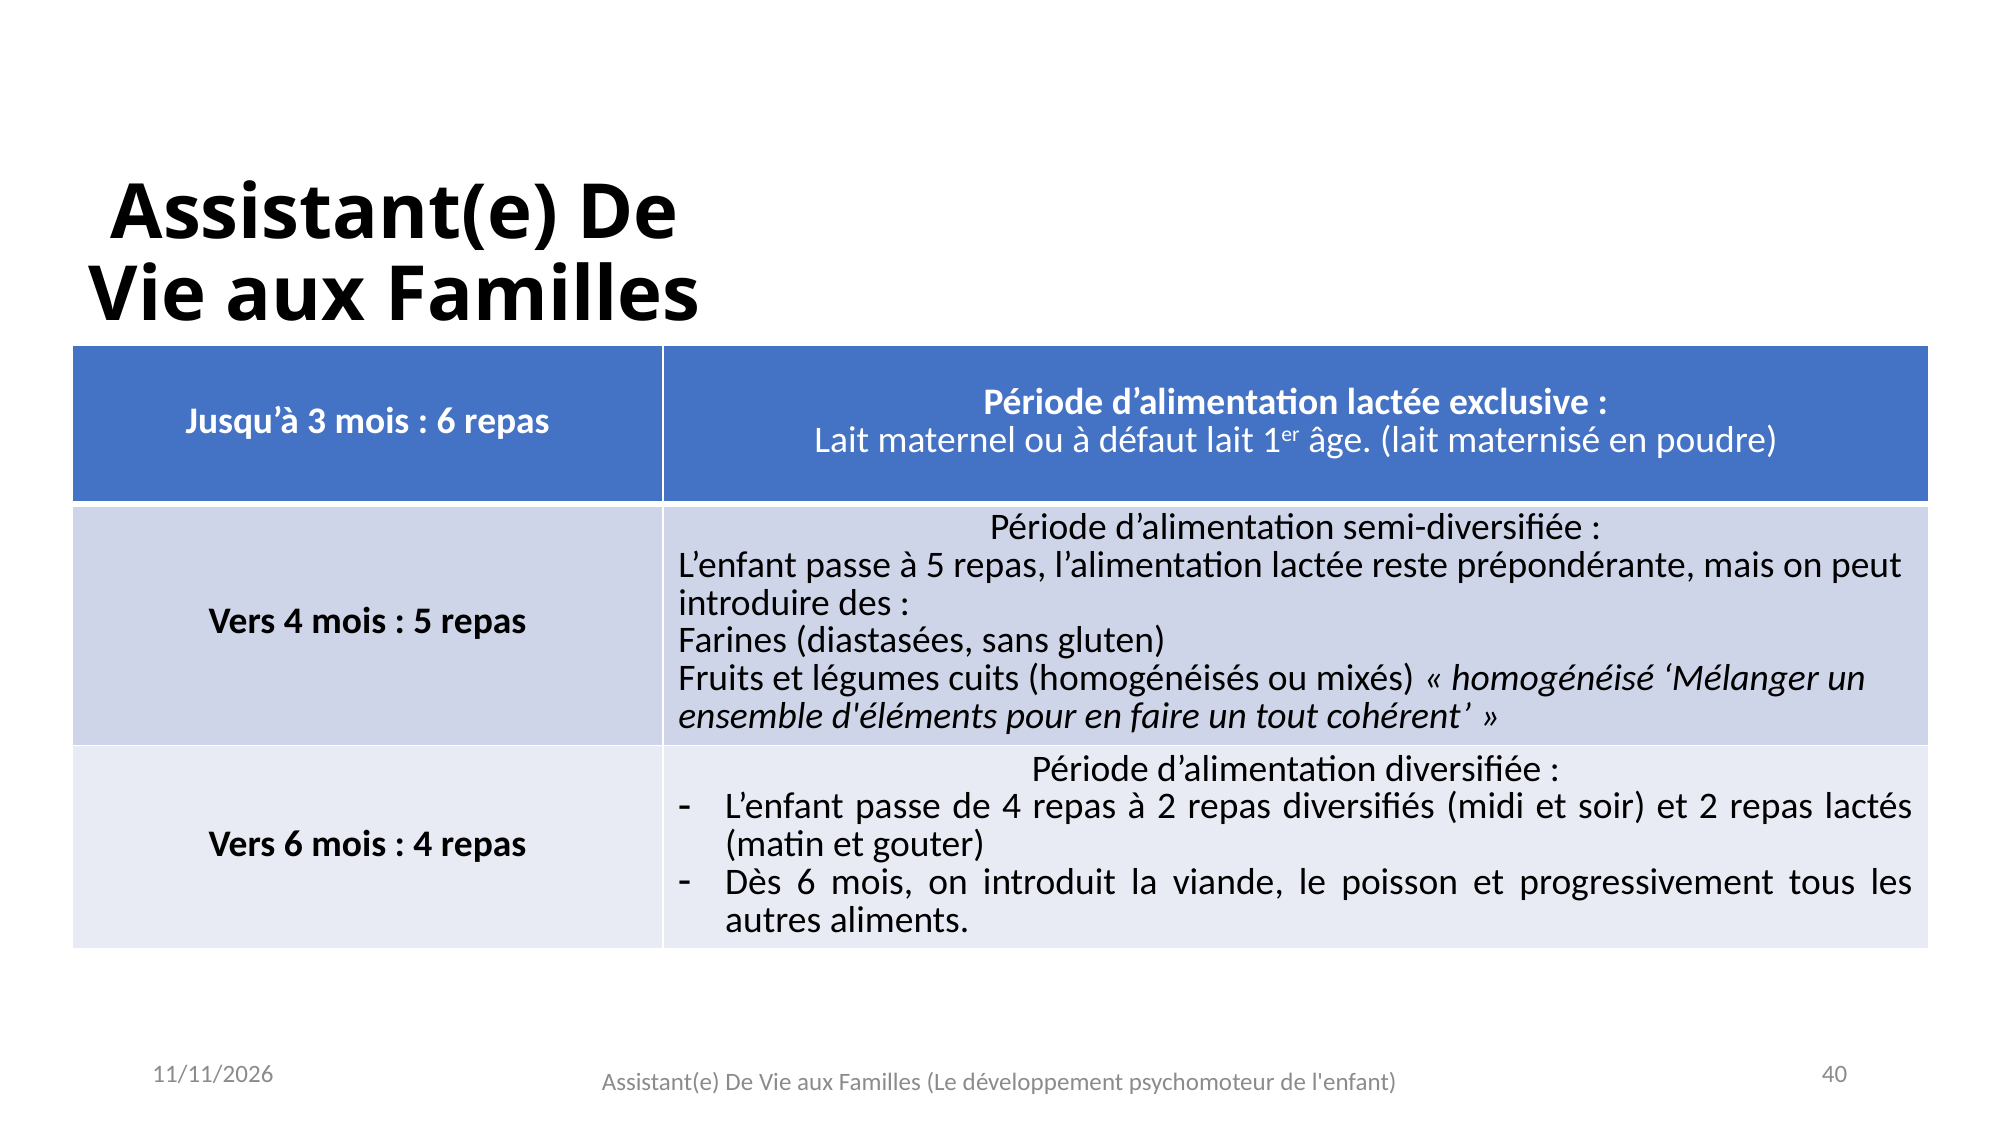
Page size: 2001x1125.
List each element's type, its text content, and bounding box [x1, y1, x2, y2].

table_cell Période d’alimentation semi-diversifiée : L’enfant passe à 5 repas, l’alimentation lactée reste prépondérante, mais on peut introduire des : Farines (diastasées, sans gluten) Fruits et légumes cuits (homogénéisés ou mixés) « homogénéisé ‘Mélanger un ensemble d'éléments pour en faire un tout cohérent’ » [664, 507, 1928, 745]
table_cell Vers 4 mois : 5 repas [73, 507, 662, 745]
table_header Période d’alimentation lactée exclusive : Lait maternel ou à défaut lait 1er âge. (lait maternisé en poudre) [664, 346, 1928, 501]
table_cell Vers 6 mois : 4 repas [73, 746, 662, 948]
table_cell Période d’alimentation diversifiée : L’enfant passe de 4 repas à 2 repas diversifiés (midi et soir) et 2 repas lactés (matin et gouter) Dès 6 mois, on introduit la viande, le poisson et progressivement tous les autres aliments. [664, 746, 1928, 948]
table_header Jusqu’à 3 mois : 6 repas [73, 346, 662, 501]
slide_number 40 [1412, 1042, 1863, 1103]
footer Assistant(e) De Vie aux Familles (Le développement psychomoteur de l'enfant) [579, 1050, 1421, 1111]
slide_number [137, 1042, 588, 1103]
title Assistant(e) De Vie aux Familles [72, 82, 718, 344]
